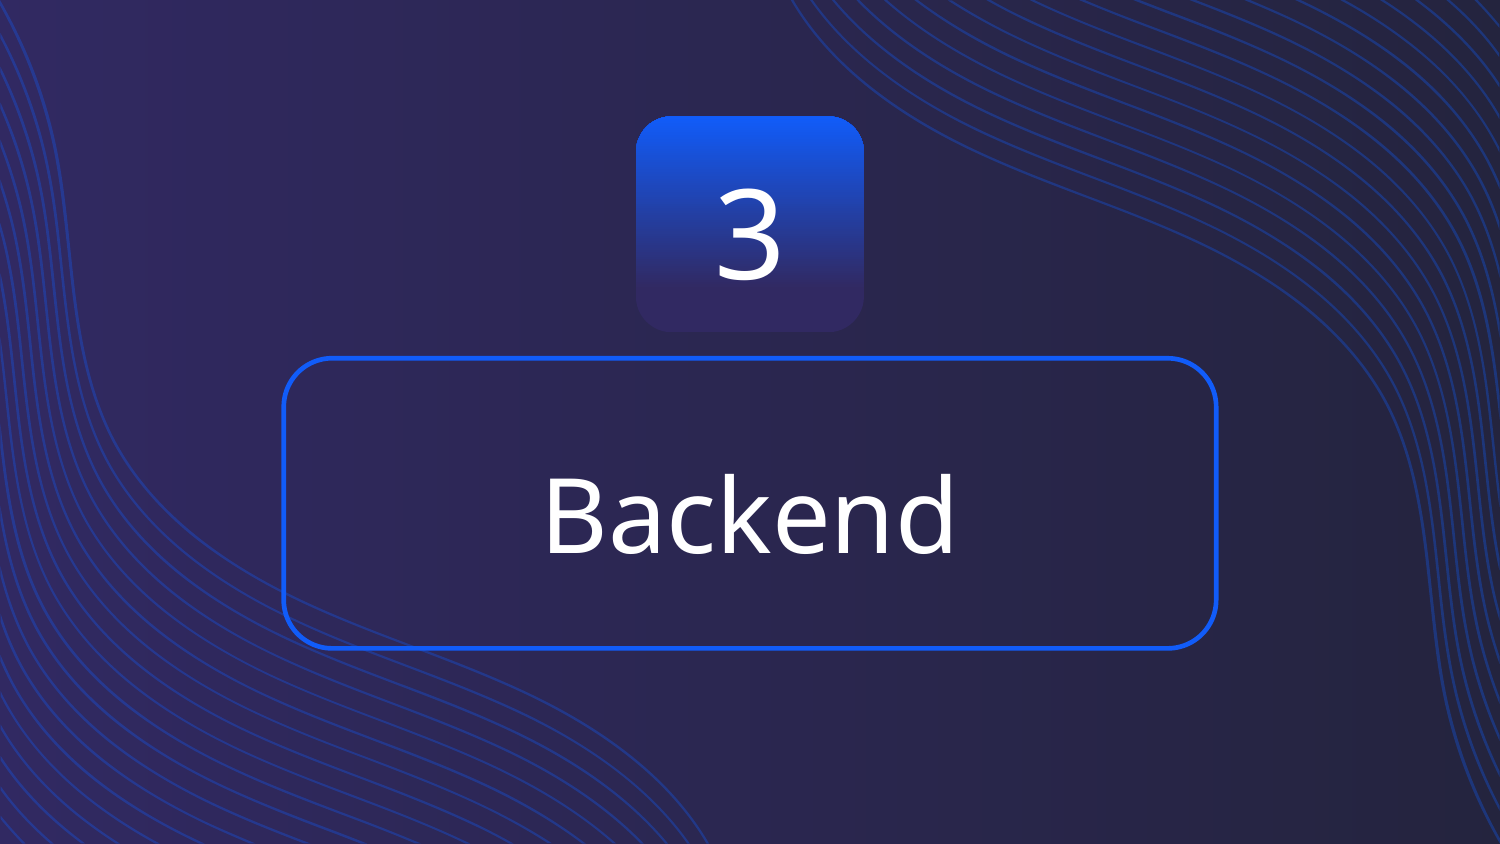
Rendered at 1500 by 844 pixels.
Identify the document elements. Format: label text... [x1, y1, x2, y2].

title Backend [351, 434, 1149, 573]
title 3 [657, 139, 843, 314]
